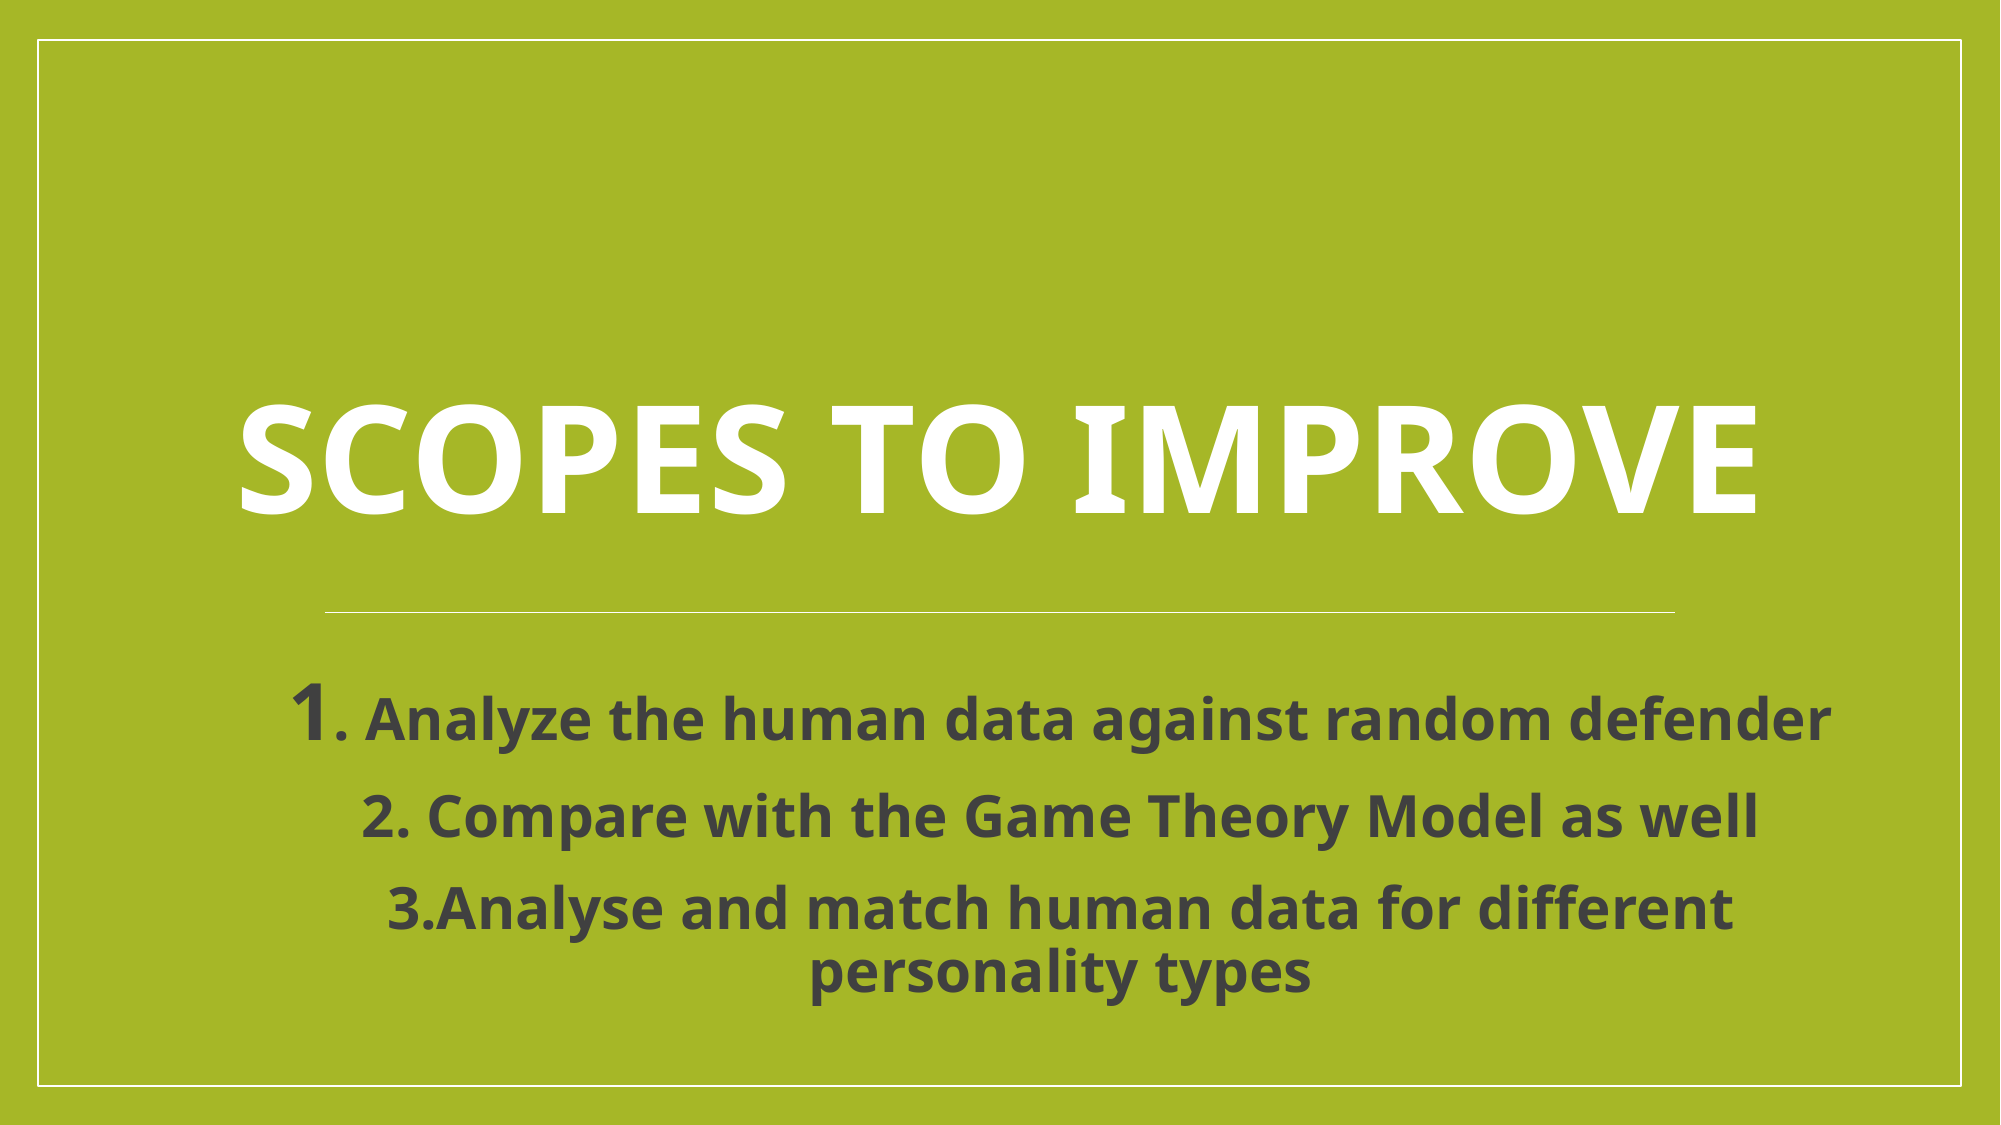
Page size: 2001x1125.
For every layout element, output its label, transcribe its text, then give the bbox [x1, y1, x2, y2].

subtitle 1. Analyze the human data against random defender 2. Compare with the Game Theory Model as well 3.Analyse and match human data for different personality types [84, 664, 1916, 1063]
title Scopes to Improve [182, 279, 1818, 552]
